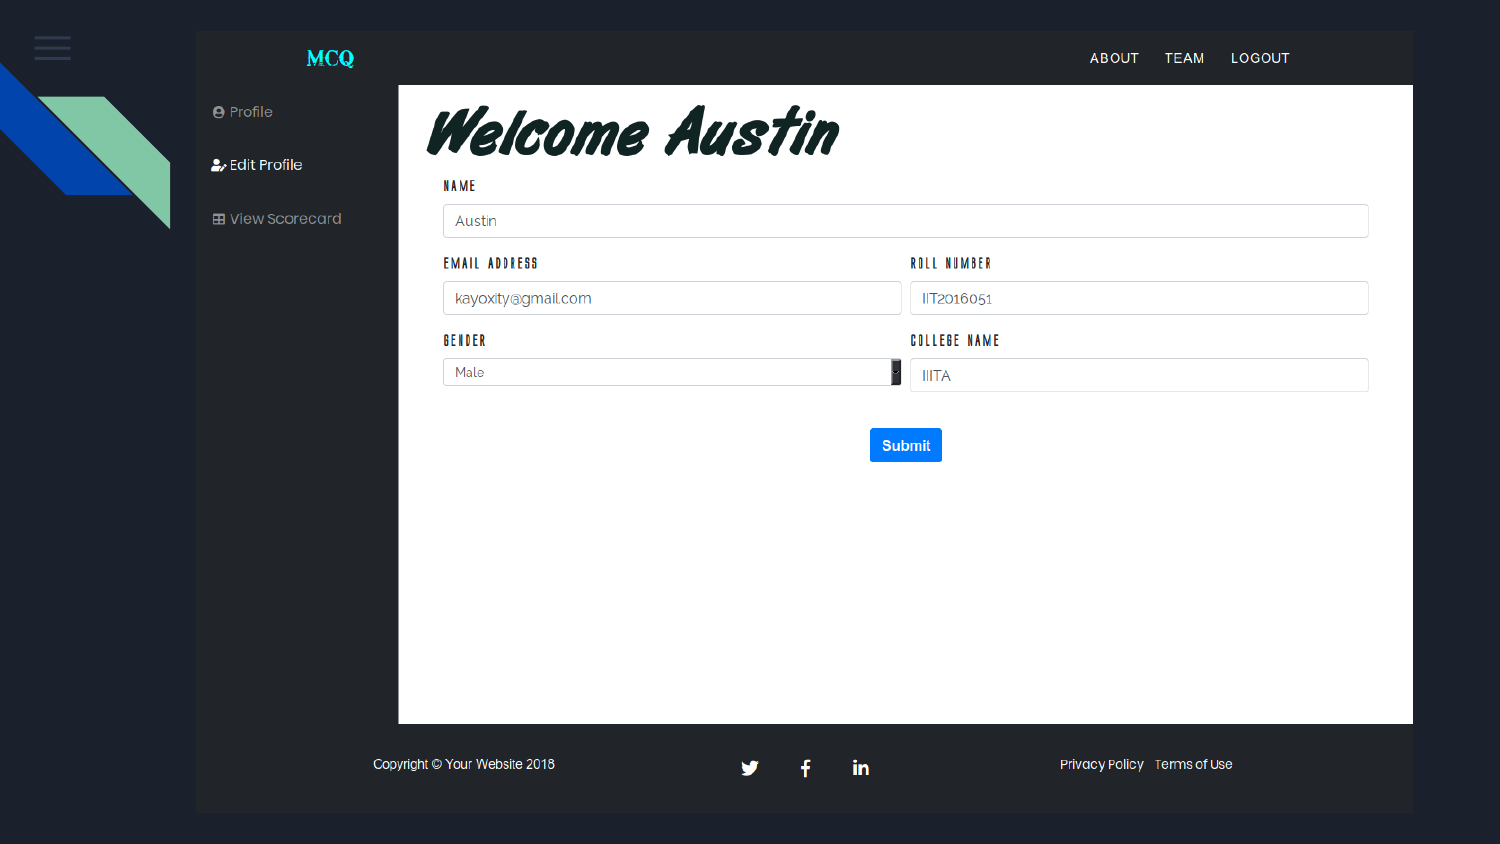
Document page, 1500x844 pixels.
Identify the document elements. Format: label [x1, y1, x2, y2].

picture [196, 30, 1413, 813]
